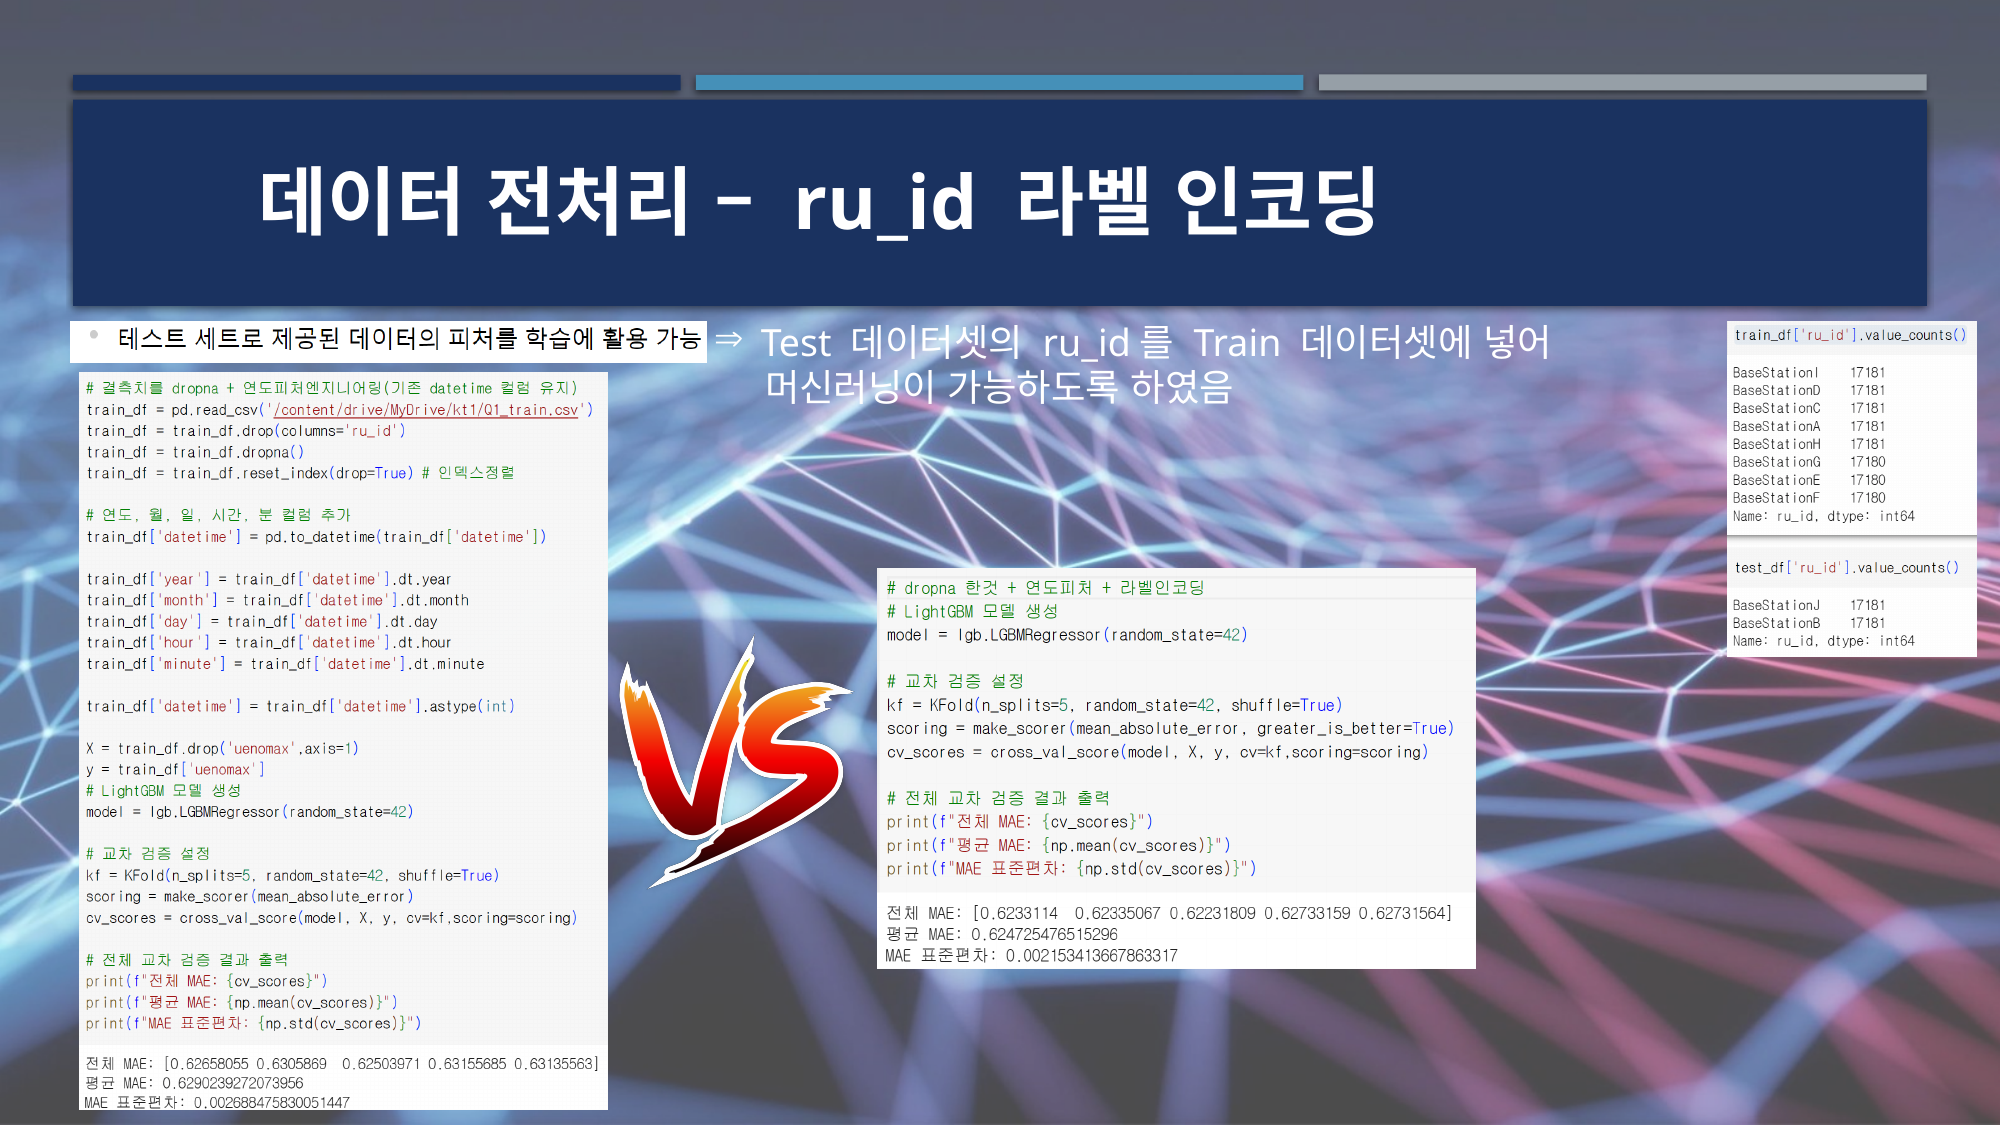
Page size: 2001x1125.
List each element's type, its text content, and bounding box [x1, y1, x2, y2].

picture [1727, 320, 1977, 657]
title 데이터 전처리 – ru_id 라벨 인코딩 [0, 90, 1460, 253]
picture [69, 320, 708, 363]
picture [79, 371, 866, 1110]
picture [876, 568, 1476, 970]
text_box Test 데이터셋의 ru_id를 Train 데이터셋에 넣어 => 머신러닝이 가능하도록 하였음 [699, 311, 1852, 417]
